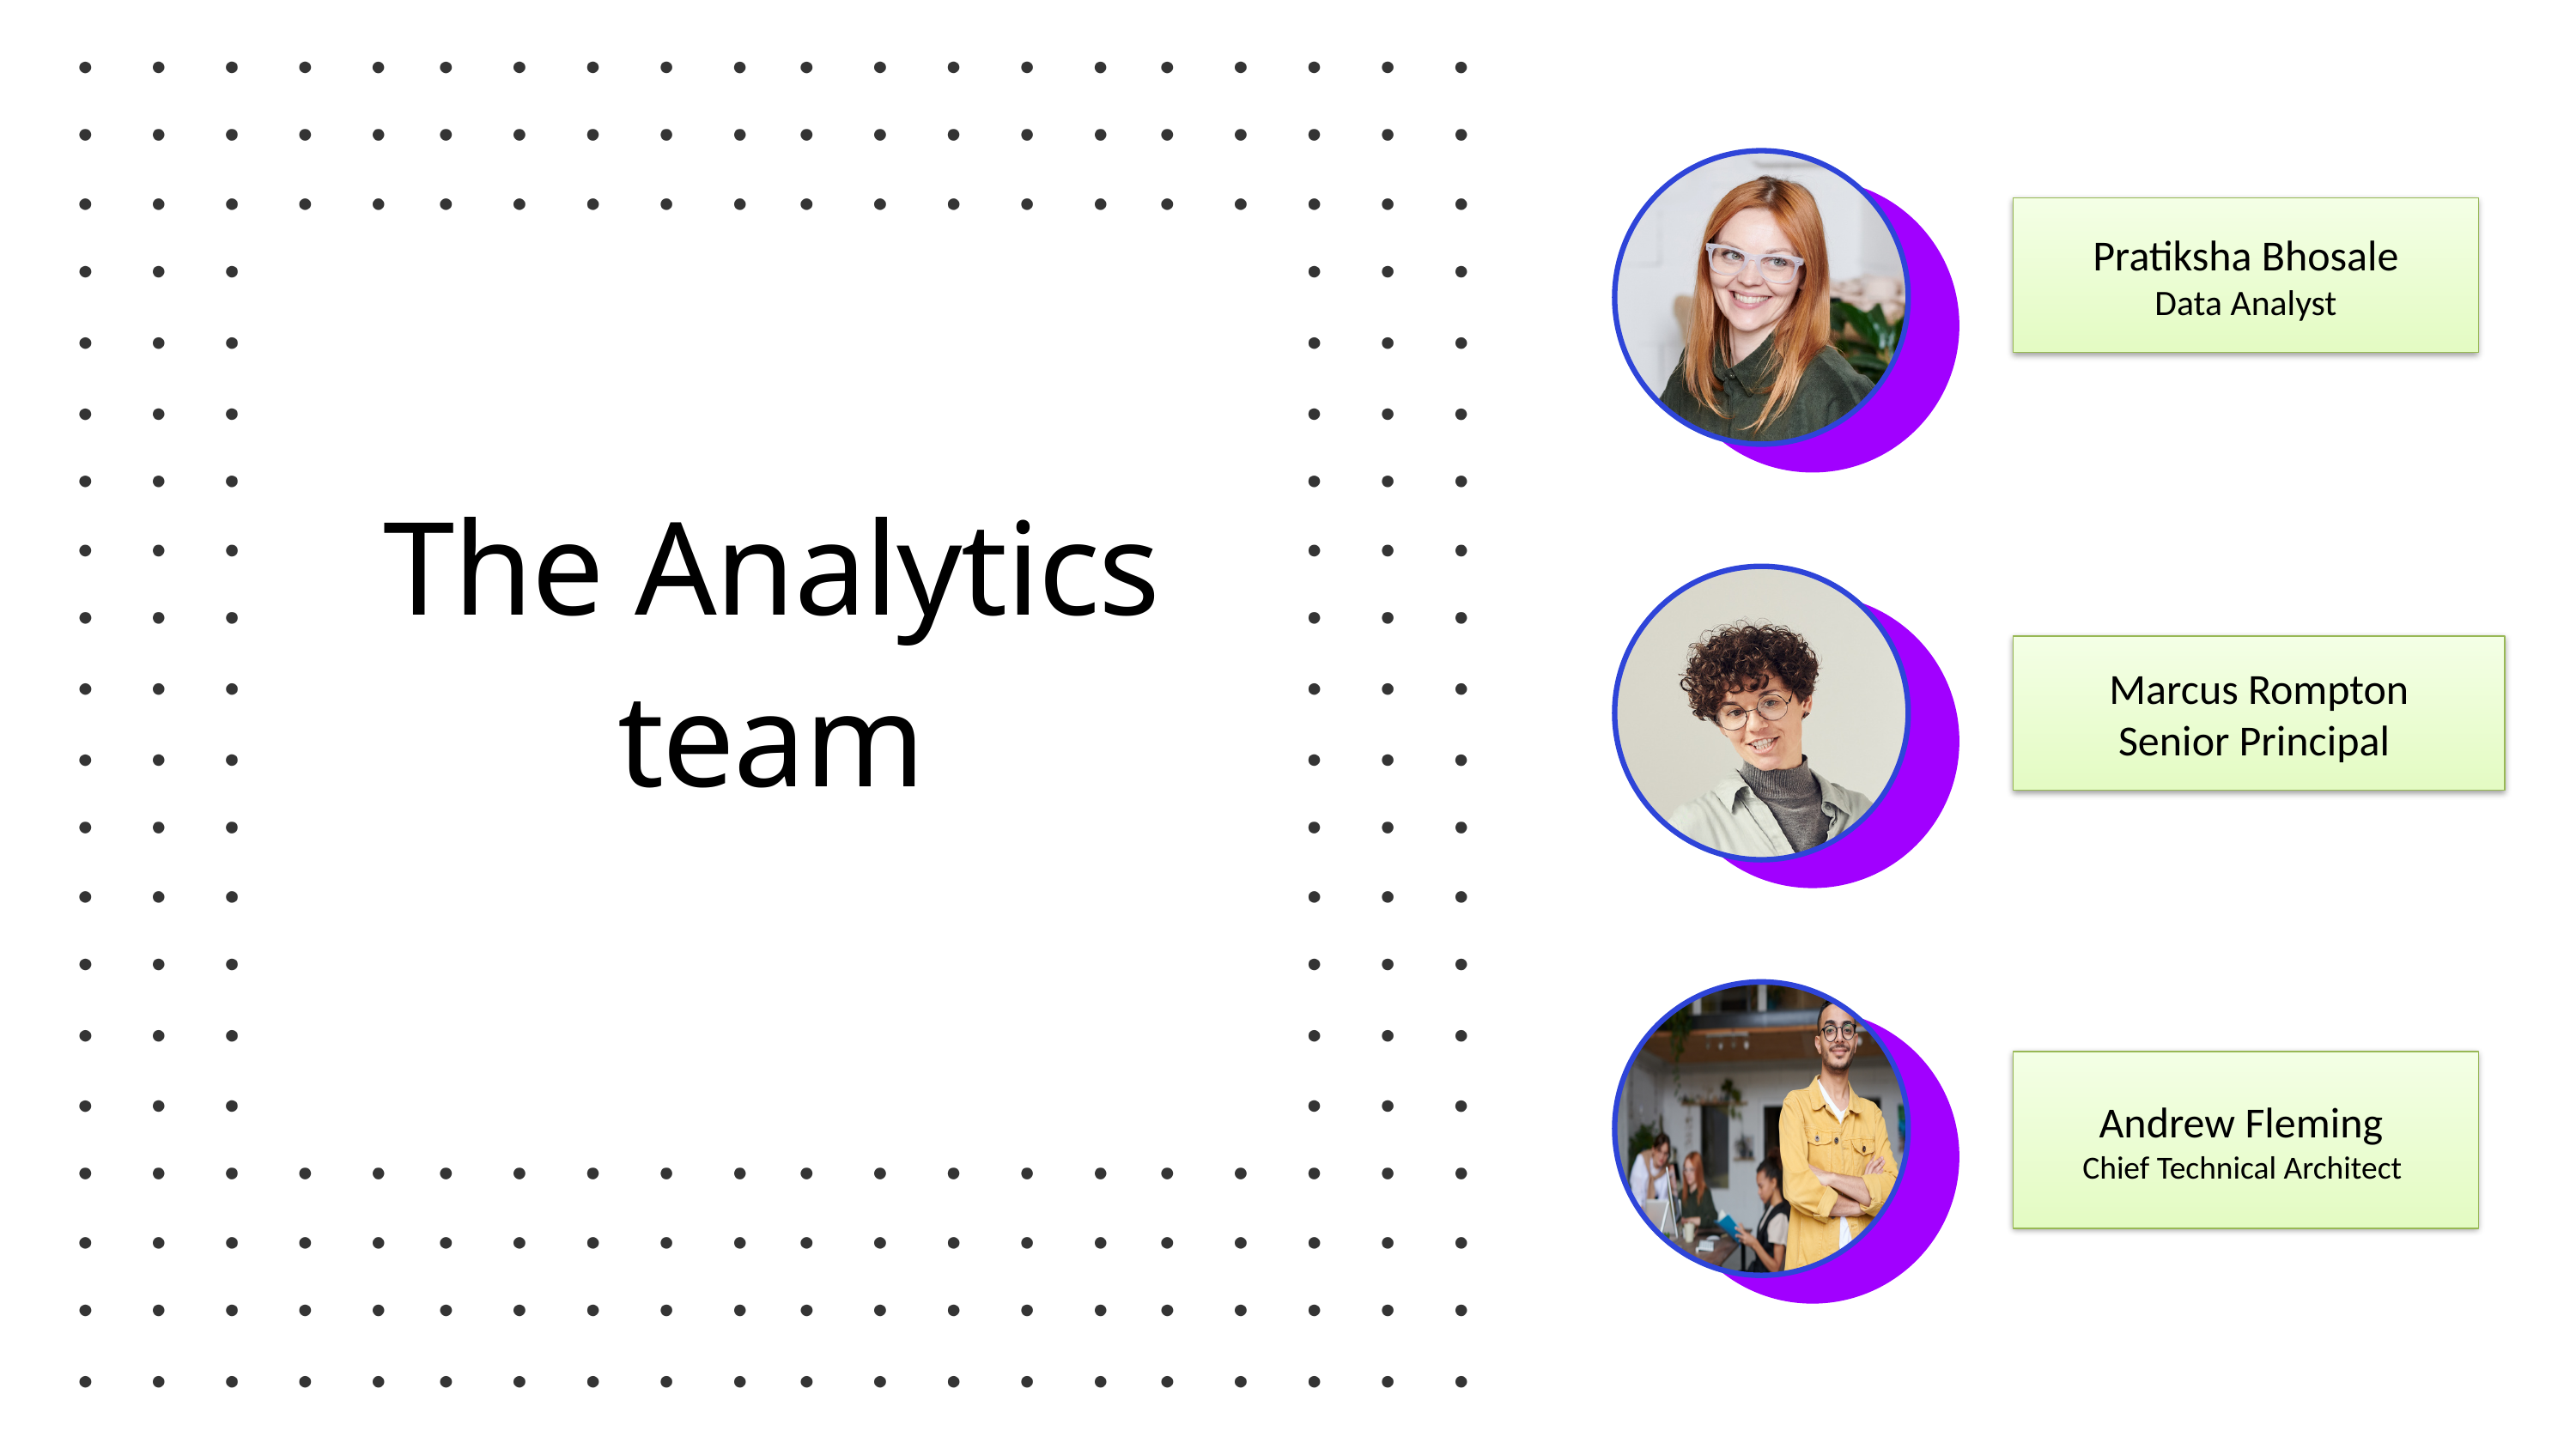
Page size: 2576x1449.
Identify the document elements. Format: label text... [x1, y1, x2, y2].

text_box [1607, 144, 1916, 451]
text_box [70, 57, 1472, 1392]
text_box Pratiksha Bhosale Data Analyst [2013, 197, 2479, 353]
text_box Andrew Fleming Chief Technical Architect [2013, 1051, 2479, 1229]
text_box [1607, 975, 1916, 1282]
text_box Marcus Rompton Senior Principal [2013, 635, 2506, 791]
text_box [1665, 1009, 1960, 1304]
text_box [1665, 179, 1960, 473]
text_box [1607, 563, 1916, 863]
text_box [1665, 594, 1960, 888]
